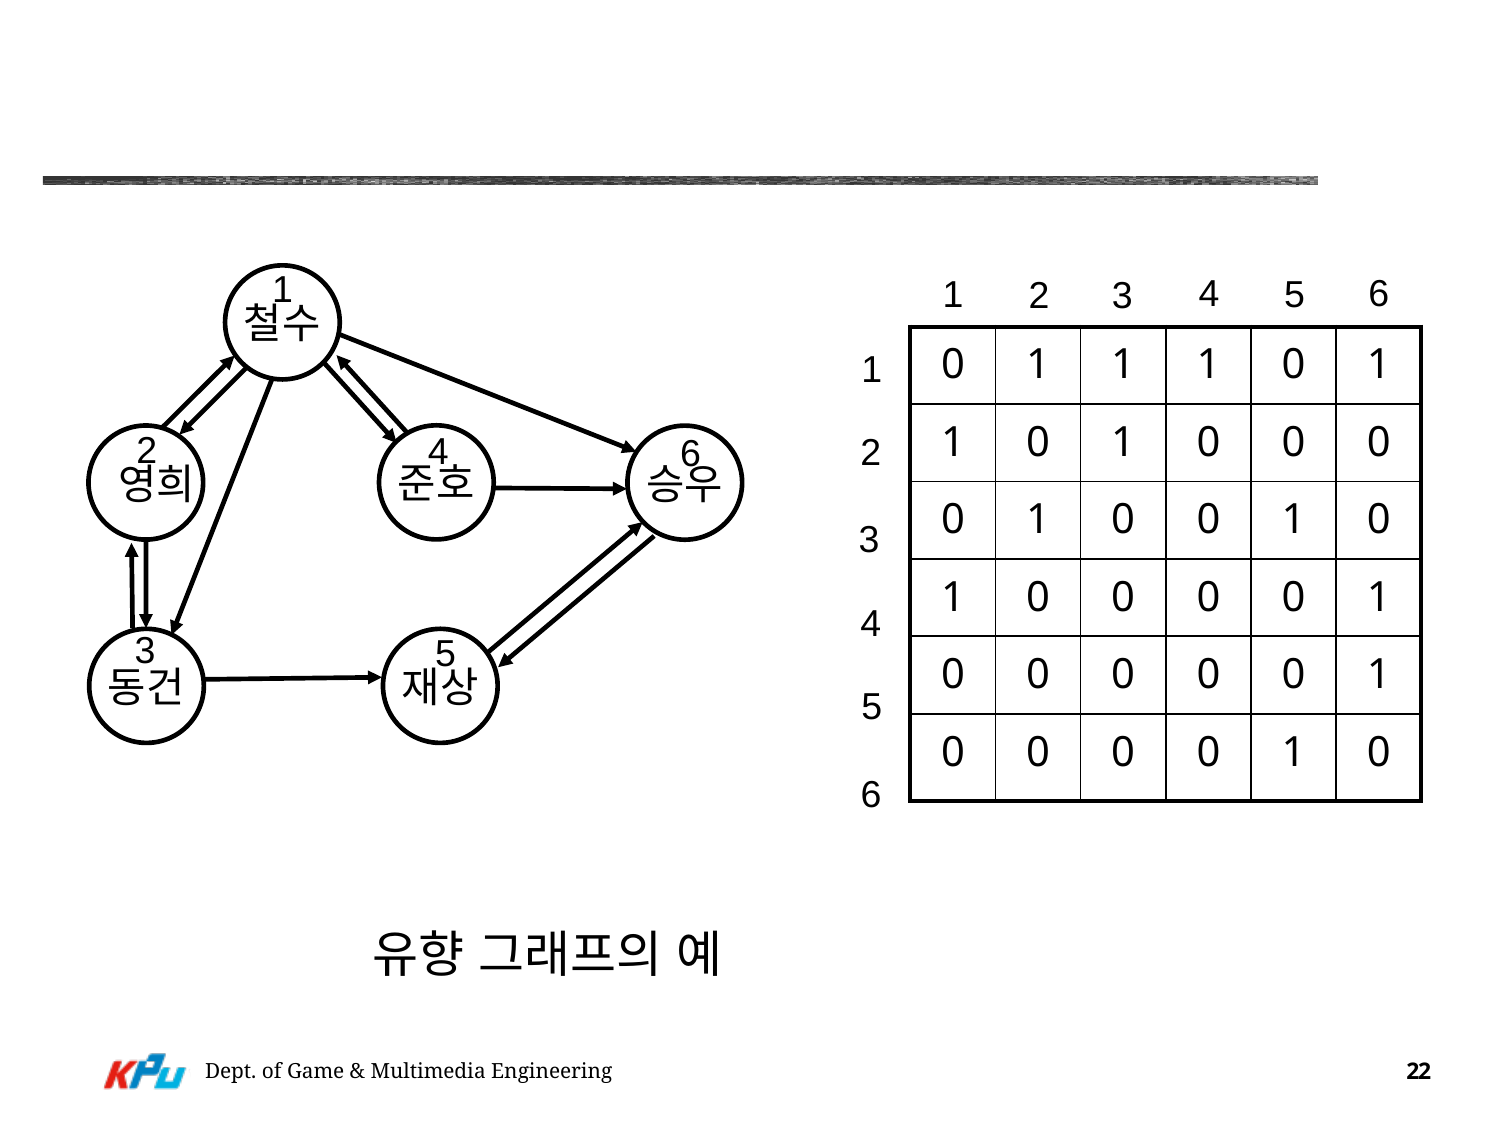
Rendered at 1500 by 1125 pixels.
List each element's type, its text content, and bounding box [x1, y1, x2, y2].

table_cell 0 [912, 482, 995, 558]
picture [92, 1030, 191, 1120]
text_box 6 [845, 762, 897, 823]
text_box 4 [1183, 261, 1235, 322]
table_cell 0 [996, 637, 1080, 713]
text_box 1 [927, 262, 979, 323]
text_box 3 [1097, 263, 1147, 323]
table_cell 0 [1167, 560, 1250, 635]
table_cell 0 [1167, 405, 1250, 481]
table_cell 0 [1337, 405, 1419, 481]
table_cell 1 [1337, 560, 1419, 635]
slide_number 22 [1379, 1042, 1459, 1103]
table_cell 0 [1337, 715, 1419, 799]
table_cell 0 [1252, 560, 1335, 635]
table_header 1 [1081, 329, 1165, 403]
table_cell 0 [912, 637, 995, 713]
table_cell 0 [996, 405, 1080, 481]
table_cell 1 [912, 405, 995, 481]
text_box 6 [1353, 261, 1404, 322]
table_cell 1 [996, 482, 1080, 558]
text_box 5 [846, 674, 898, 735]
table_cell 0 [1167, 715, 1250, 799]
table_cell 0 [1081, 482, 1165, 558]
text_box 5 [1269, 262, 1320, 323]
table_cell 0 [912, 715, 995, 799]
text_box 1 [257, 257, 308, 264]
text_box 3 [843, 507, 893, 568]
table_header 1 [996, 329, 1080, 403]
table_header 0 [912, 329, 995, 403]
table_cell 0 [1081, 715, 1165, 799]
table_cell 0 [1081, 637, 1165, 713]
table_cell 1 [1337, 637, 1419, 713]
text_box 2 [845, 420, 897, 481]
table_cell 1 [1081, 405, 1165, 481]
text_box 유향 그래프의 예 [357, 914, 738, 990]
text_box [91, 267, 741, 741]
text_box 1 [846, 337, 897, 398]
table_cell 0 [1252, 405, 1335, 481]
text_box 4 [845, 591, 897, 651]
table_cell 1 [1252, 482, 1335, 558]
table_cell 0 [1167, 637, 1250, 713]
table_header 0 [1252, 329, 1335, 403]
table_header 1 [1337, 329, 1419, 403]
table_cell 1 [912, 560, 995, 635]
table_cell 1 [1252, 715, 1335, 799]
table_cell 0 [996, 560, 1080, 635]
text_box 2 [1013, 263, 1065, 323]
table_header 1 [1167, 329, 1250, 403]
table_cell 0 [1081, 560, 1165, 635]
table_cell 0 [1337, 482, 1419, 558]
table_cell 0 [1167, 482, 1250, 558]
footer Dept. of Game & Multimedia Engineering [190, 1042, 879, 1103]
table_cell 0 [1252, 637, 1335, 713]
table_cell 0 [996, 715, 1080, 799]
